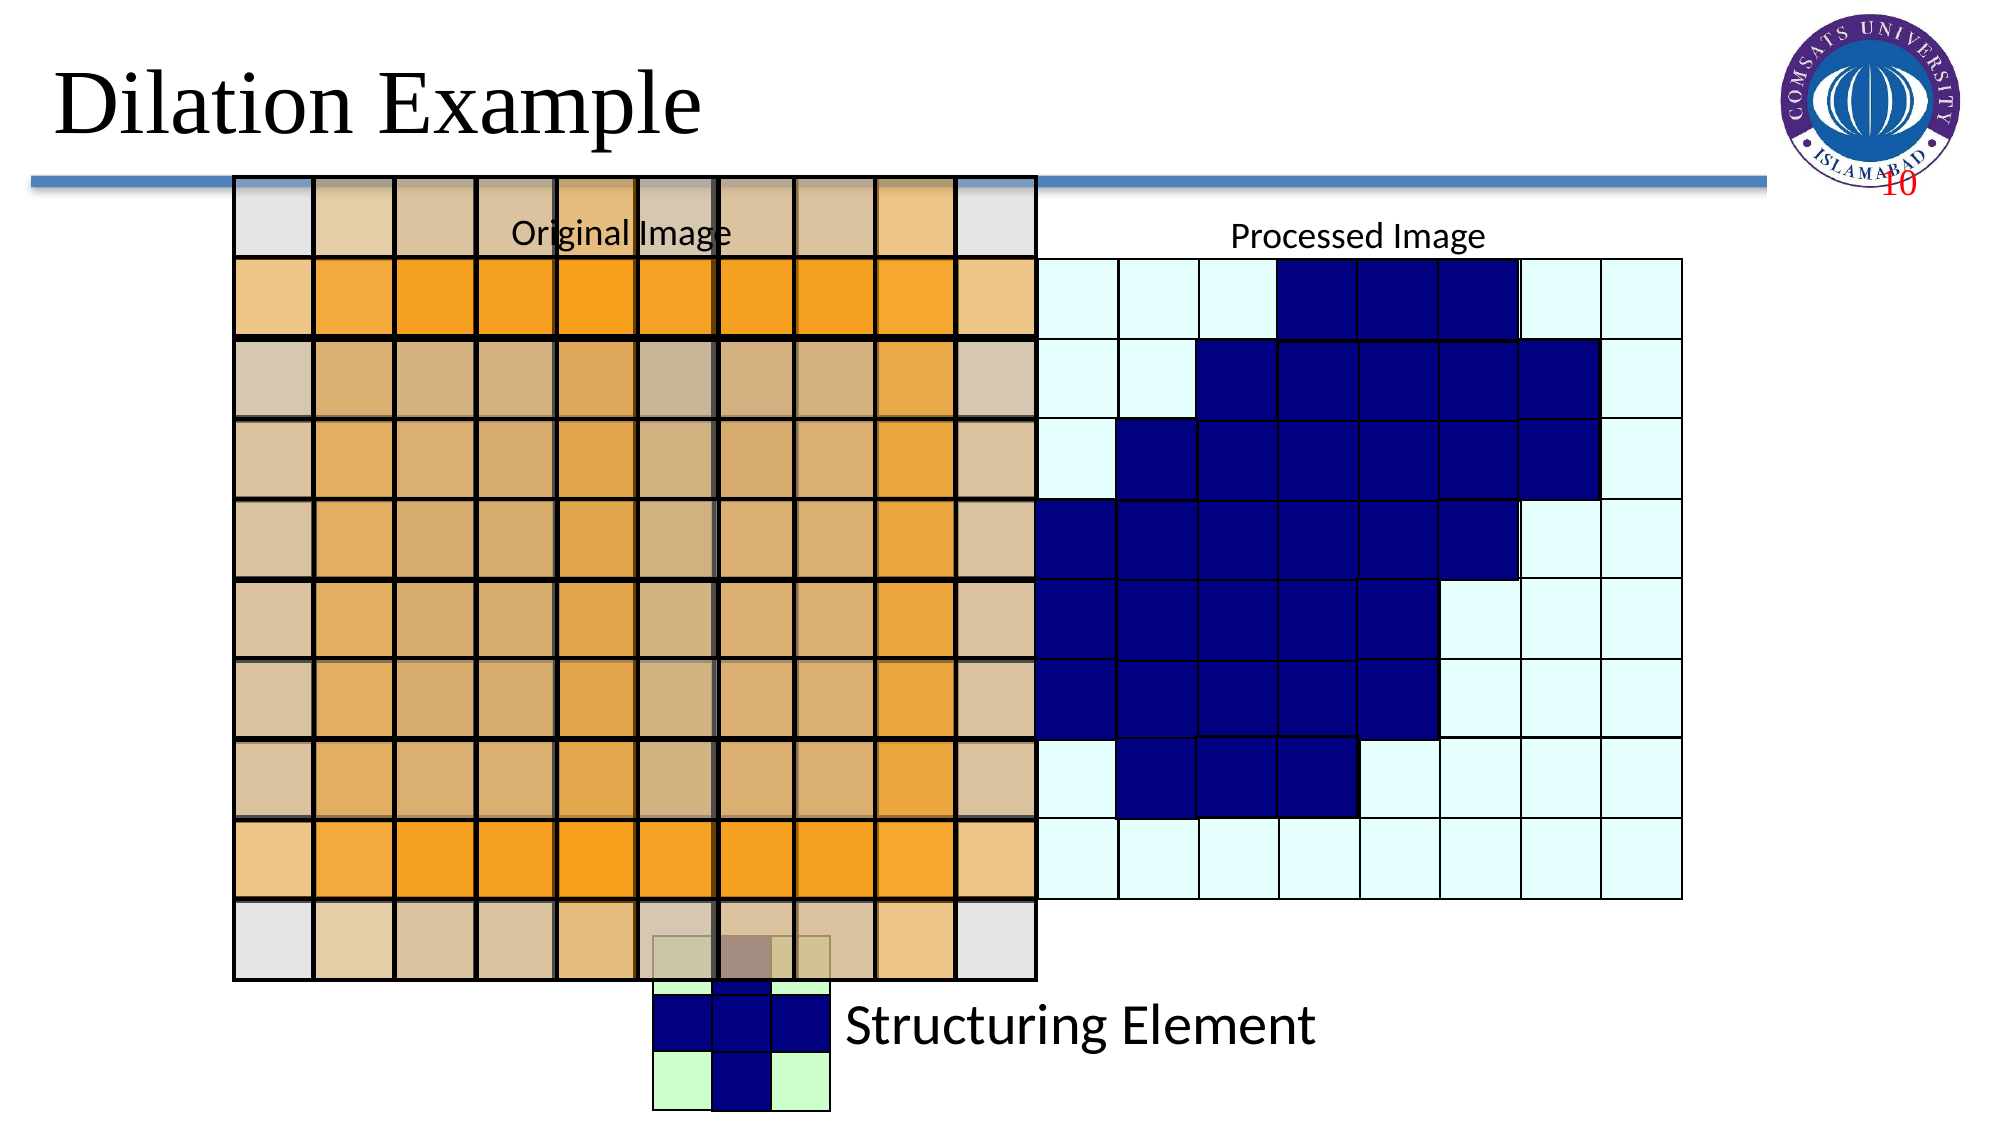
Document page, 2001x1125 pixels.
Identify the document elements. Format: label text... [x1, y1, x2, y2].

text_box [313, 739, 392, 980]
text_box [394, 339, 475, 416]
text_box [313, 580, 392, 655]
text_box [794, 339, 1032, 417]
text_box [476, 657, 719, 736]
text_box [476, 498, 719, 577]
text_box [794, 498, 1037, 579]
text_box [476, 339, 719, 416]
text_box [233, 580, 311, 657]
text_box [794, 176, 1037, 338]
picture [1767, 0, 1973, 202]
text_box Structuring Element [835, 978, 1333, 1064]
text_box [313, 176, 393, 337]
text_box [719, 498, 793, 577]
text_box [794, 418, 1032, 497]
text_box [233, 176, 312, 339]
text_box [794, 739, 1037, 980]
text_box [394, 739, 474, 980]
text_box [719, 657, 793, 736]
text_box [794, 580, 1037, 657]
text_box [719, 580, 791, 655]
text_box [394, 580, 474, 655]
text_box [394, 176, 475, 337]
text_box Processed Image [1215, 203, 1502, 257]
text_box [1037, 258, 1683, 899]
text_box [313, 498, 393, 577]
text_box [395, 657, 475, 736]
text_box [476, 176, 719, 337]
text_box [719, 339, 792, 416]
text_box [233, 739, 311, 980]
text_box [719, 176, 792, 337]
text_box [476, 739, 719, 980]
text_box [233, 657, 312, 738]
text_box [313, 418, 393, 496]
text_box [233, 418, 312, 498]
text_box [476, 580, 719, 655]
title Dilation Example [38, 20, 1768, 173]
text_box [395, 498, 475, 577]
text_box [233, 339, 312, 418]
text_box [233, 498, 312, 579]
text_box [652, 989, 831, 1112]
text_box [719, 418, 792, 496]
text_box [313, 339, 393, 416]
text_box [719, 739, 791, 980]
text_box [394, 418, 475, 496]
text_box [476, 418, 719, 496]
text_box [794, 657, 1037, 738]
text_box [313, 657, 393, 736]
